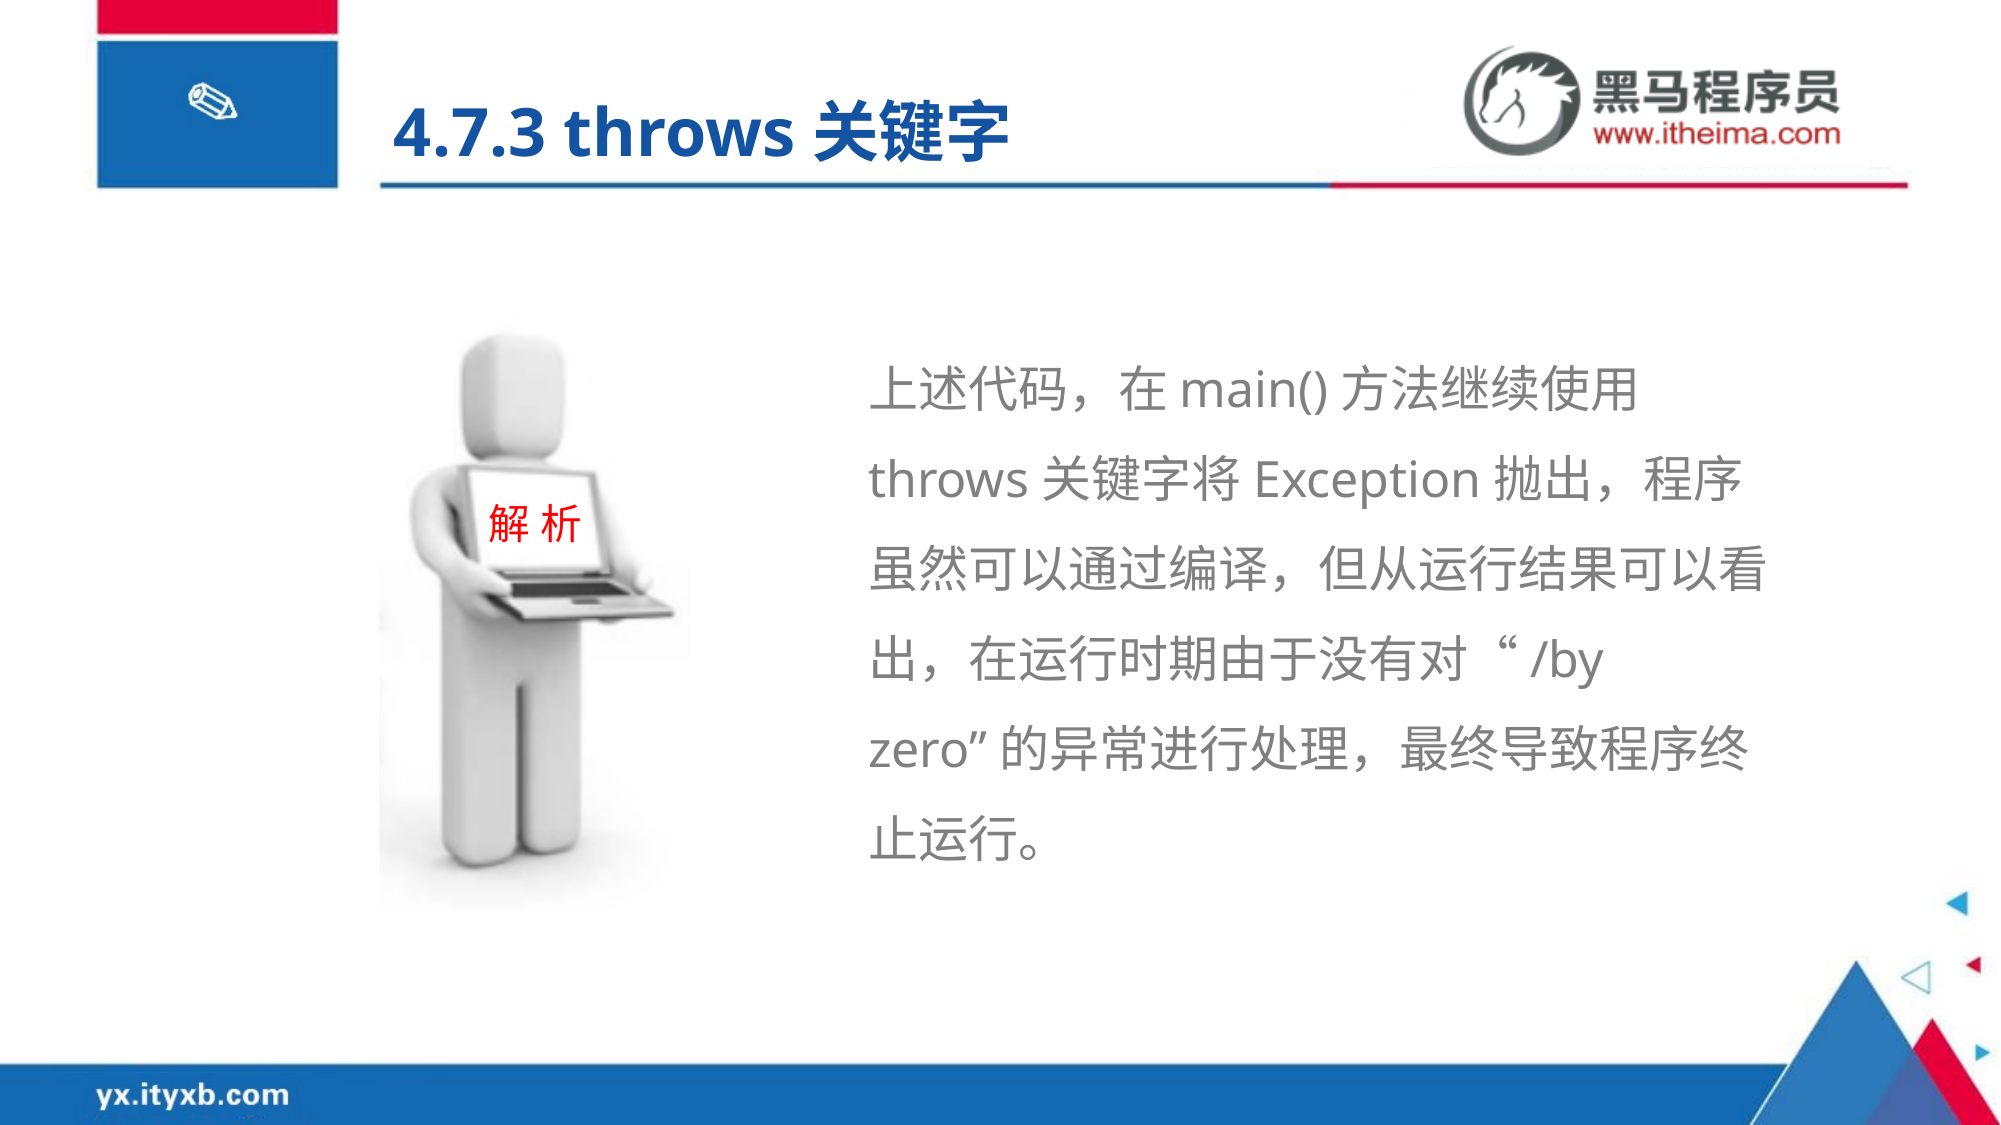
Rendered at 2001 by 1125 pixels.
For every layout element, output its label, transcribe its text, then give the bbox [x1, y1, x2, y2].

text_box 4.7.3 throws关键字 [379, 82, 1594, 177]
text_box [379, 298, 745, 910]
picture [0, 0, 2001, 1125]
text_box 上述代码，在main()方法继续使用throws关键字将Exception抛出，程序虽然可以通过编译，但从运行结果可以看出，在运行时期由于没有对“/by zero”的异常进行处理，最终导致程序终止运行。 [853, 319, 1786, 889]
